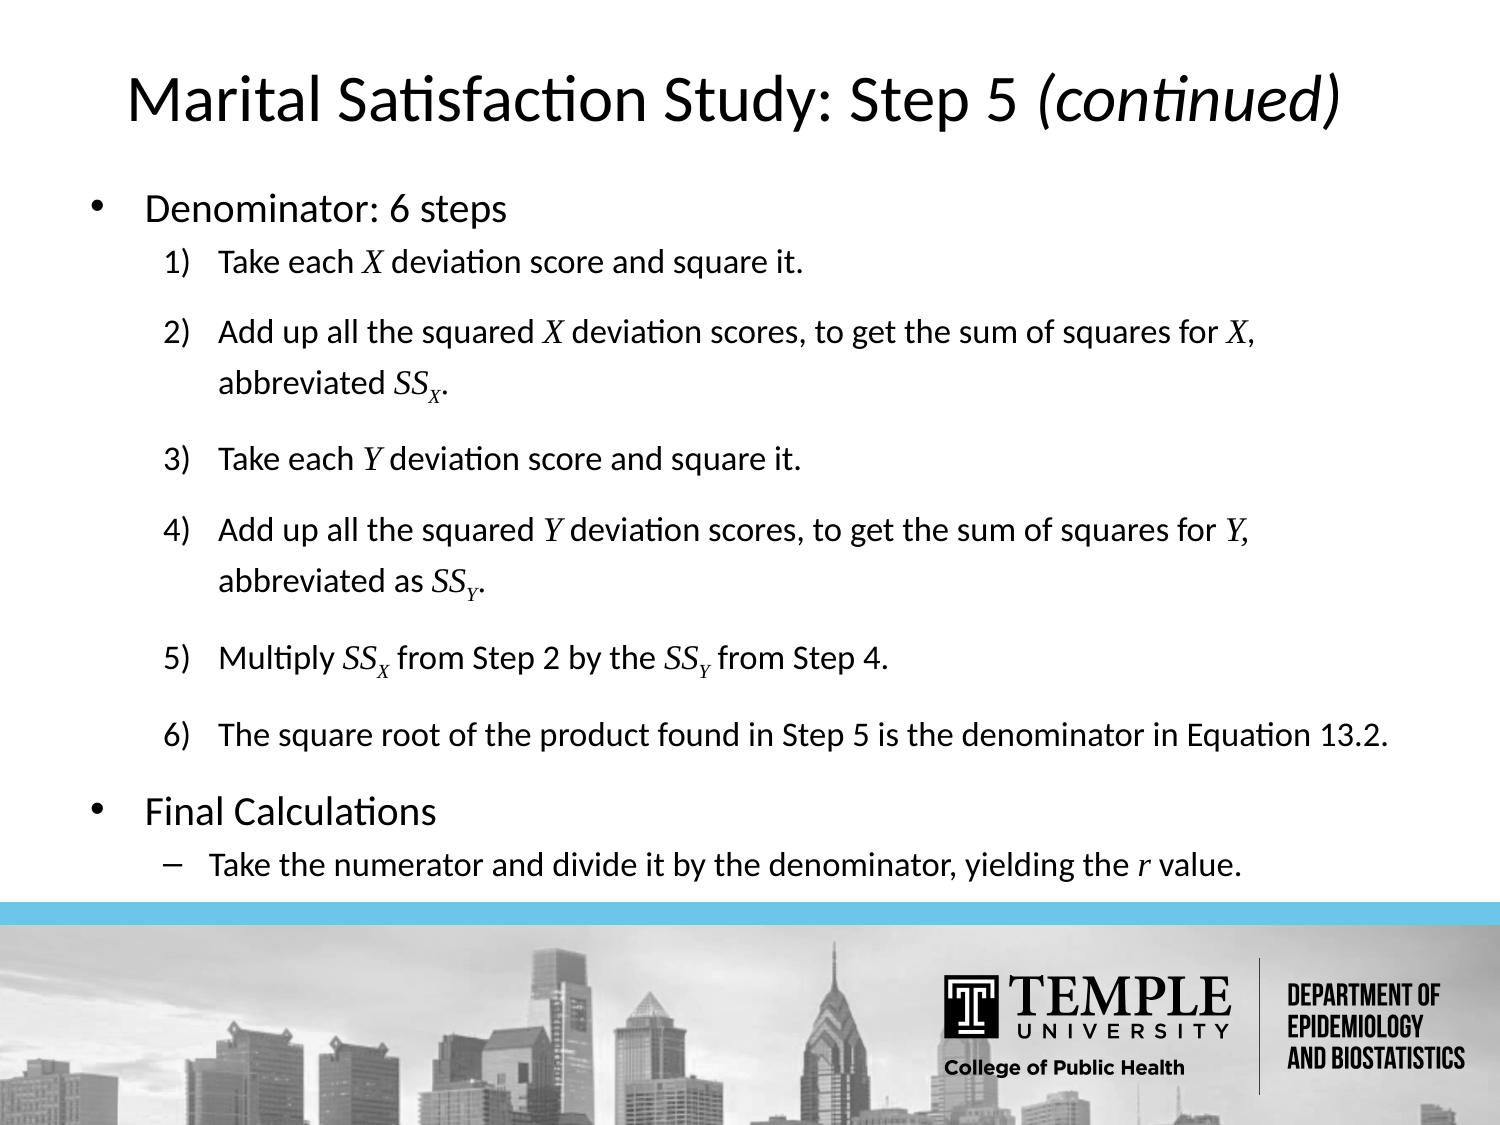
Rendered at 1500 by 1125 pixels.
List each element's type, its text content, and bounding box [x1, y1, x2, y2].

list Denominator: 6 steps Take each X deviation score and square it. Add up all the squared X deviation scores, to get the sum of squares for X, abbreviated SSX. Take each Y deviation score and square it. Add up all the squared Y deviation scores, to get the sum of squares for Y, abbreviated as SSY. Multiply SSX from Step 2 by the SSY from Step 4. The square root of the product found in Step 5 is the denominator in Equation 13.2. Final Calculations Take the numerator and divide it by the denominator, yielding the r value. [75, 163, 1425, 901]
picture [0, 902, 1500, 1125]
title Marital Satisfaction Study: Step 5 (continued) [106, 53, 1363, 136]
